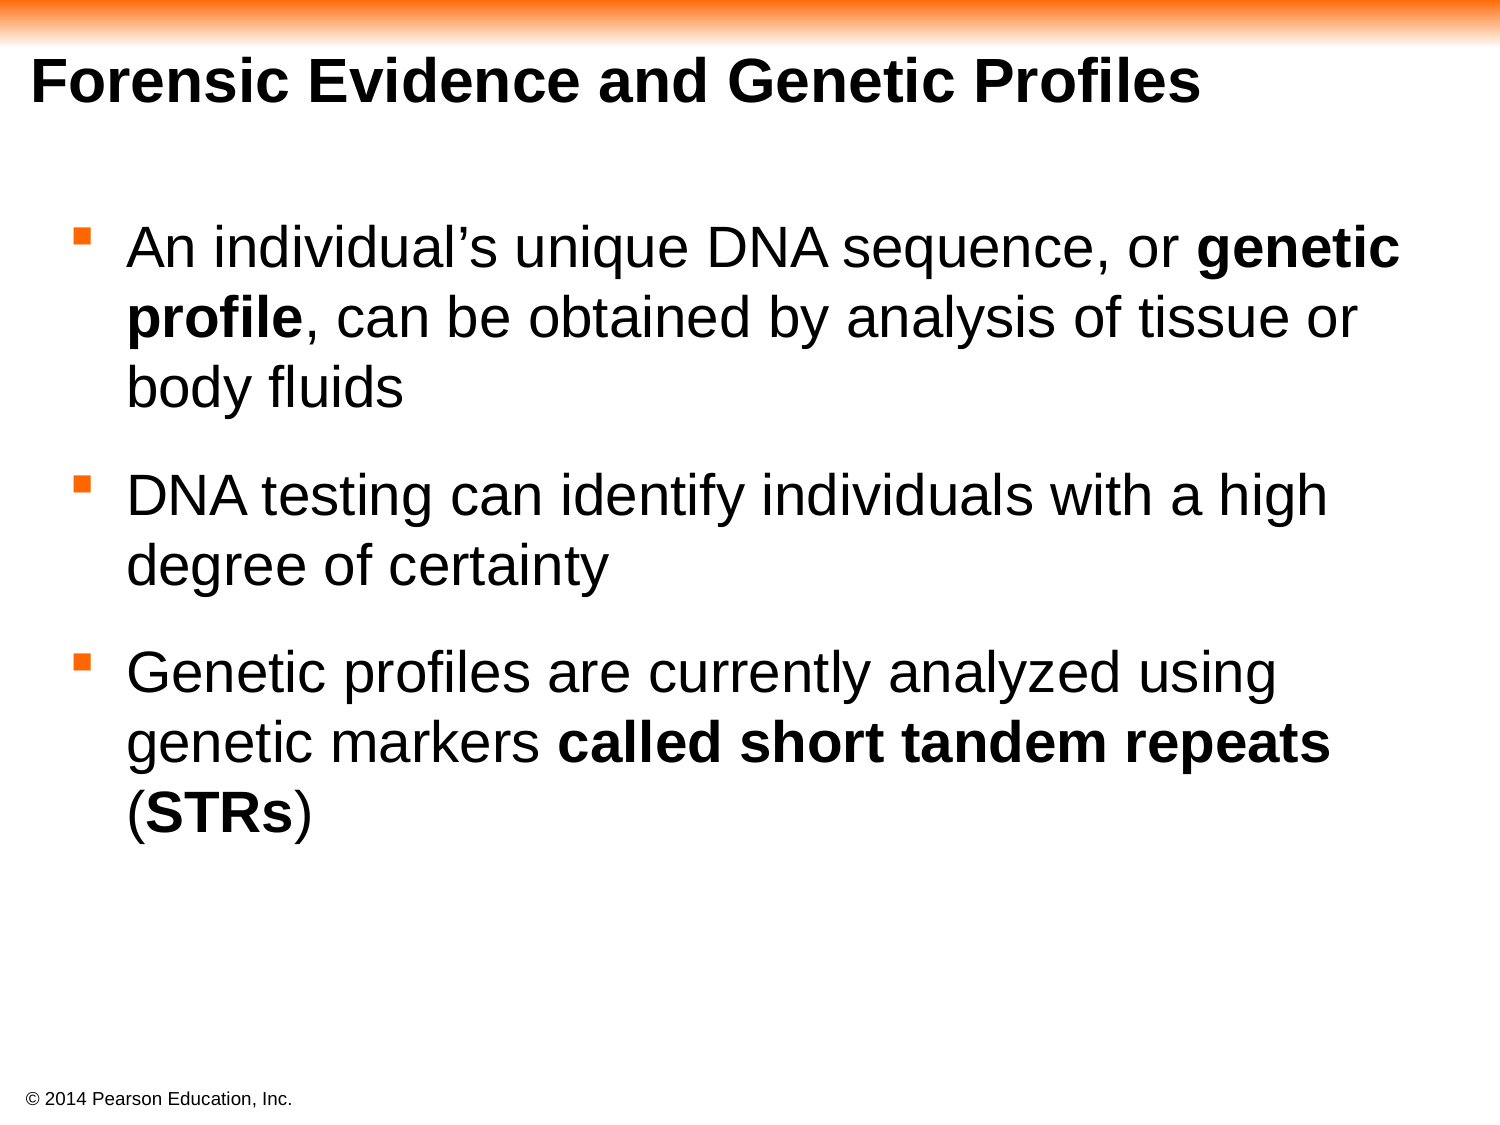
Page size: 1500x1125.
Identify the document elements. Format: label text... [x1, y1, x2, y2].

list An individual’s unique DNA sequence, or genetic profile, can be obtained by analysis of tissue or body fluids DNA testing can identify individuals with a high degree of certainty Genetic profiles are currently analyzed using genetic markers called short tandem repeats (STRs) [69, 208, 1464, 1042]
title Forensic Evidence and Genetic Profiles [29, 49, 1470, 184]
